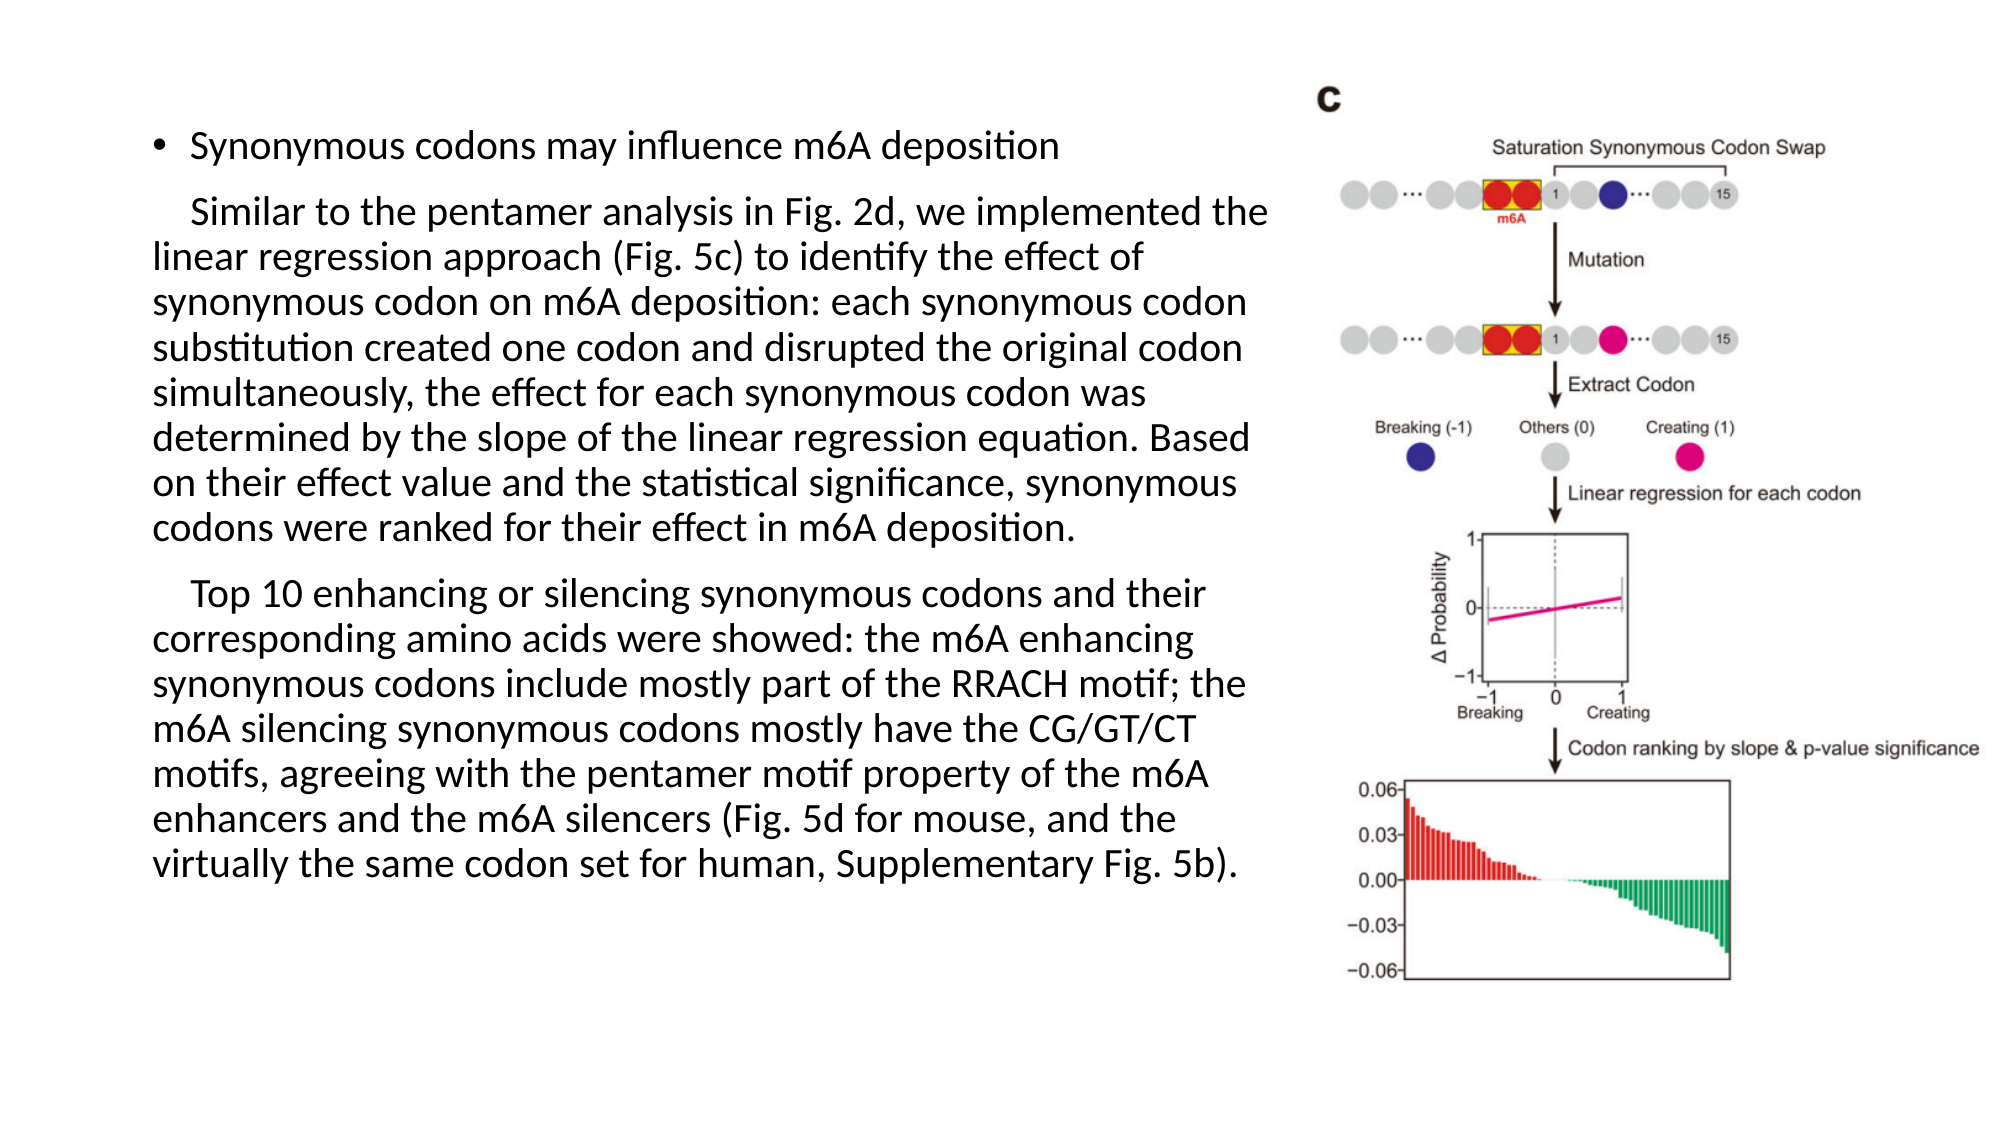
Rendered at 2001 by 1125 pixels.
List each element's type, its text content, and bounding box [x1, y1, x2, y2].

list Synonymous codons may influence m6A deposition Similar to the pentamer analysis in Fig. 2d, we implemented the linear regression approach (Fig. 5c) to identify the effect of synonymous codon on m6A deposition: each synonymous codon substitution created one codon and disrupted the original codon simultaneously, the effect for each synonymous codon was determined by the slope of the linear regression equation. Based on their effect value and the statistical significance, synonymous codons were ranked for their effect in m6A deposition. Top 10 enhancing or silencing synonymous codons and their corresponding amino acids were showed: the m6A enhancing synonymous codons include mostly part of the RRACH motif; the m6A silencing synonymous codons mostly have the CG/GT/CT motifs, agreeing with the pentamer motif property of the m6A enhancers and the m6A silencers (Fig. 5d for mouse, and the virtually the same codon set for human, Supplementary Fig. 5b). [137, 116, 1311, 1009]
picture [1310, 74, 2000, 995]
